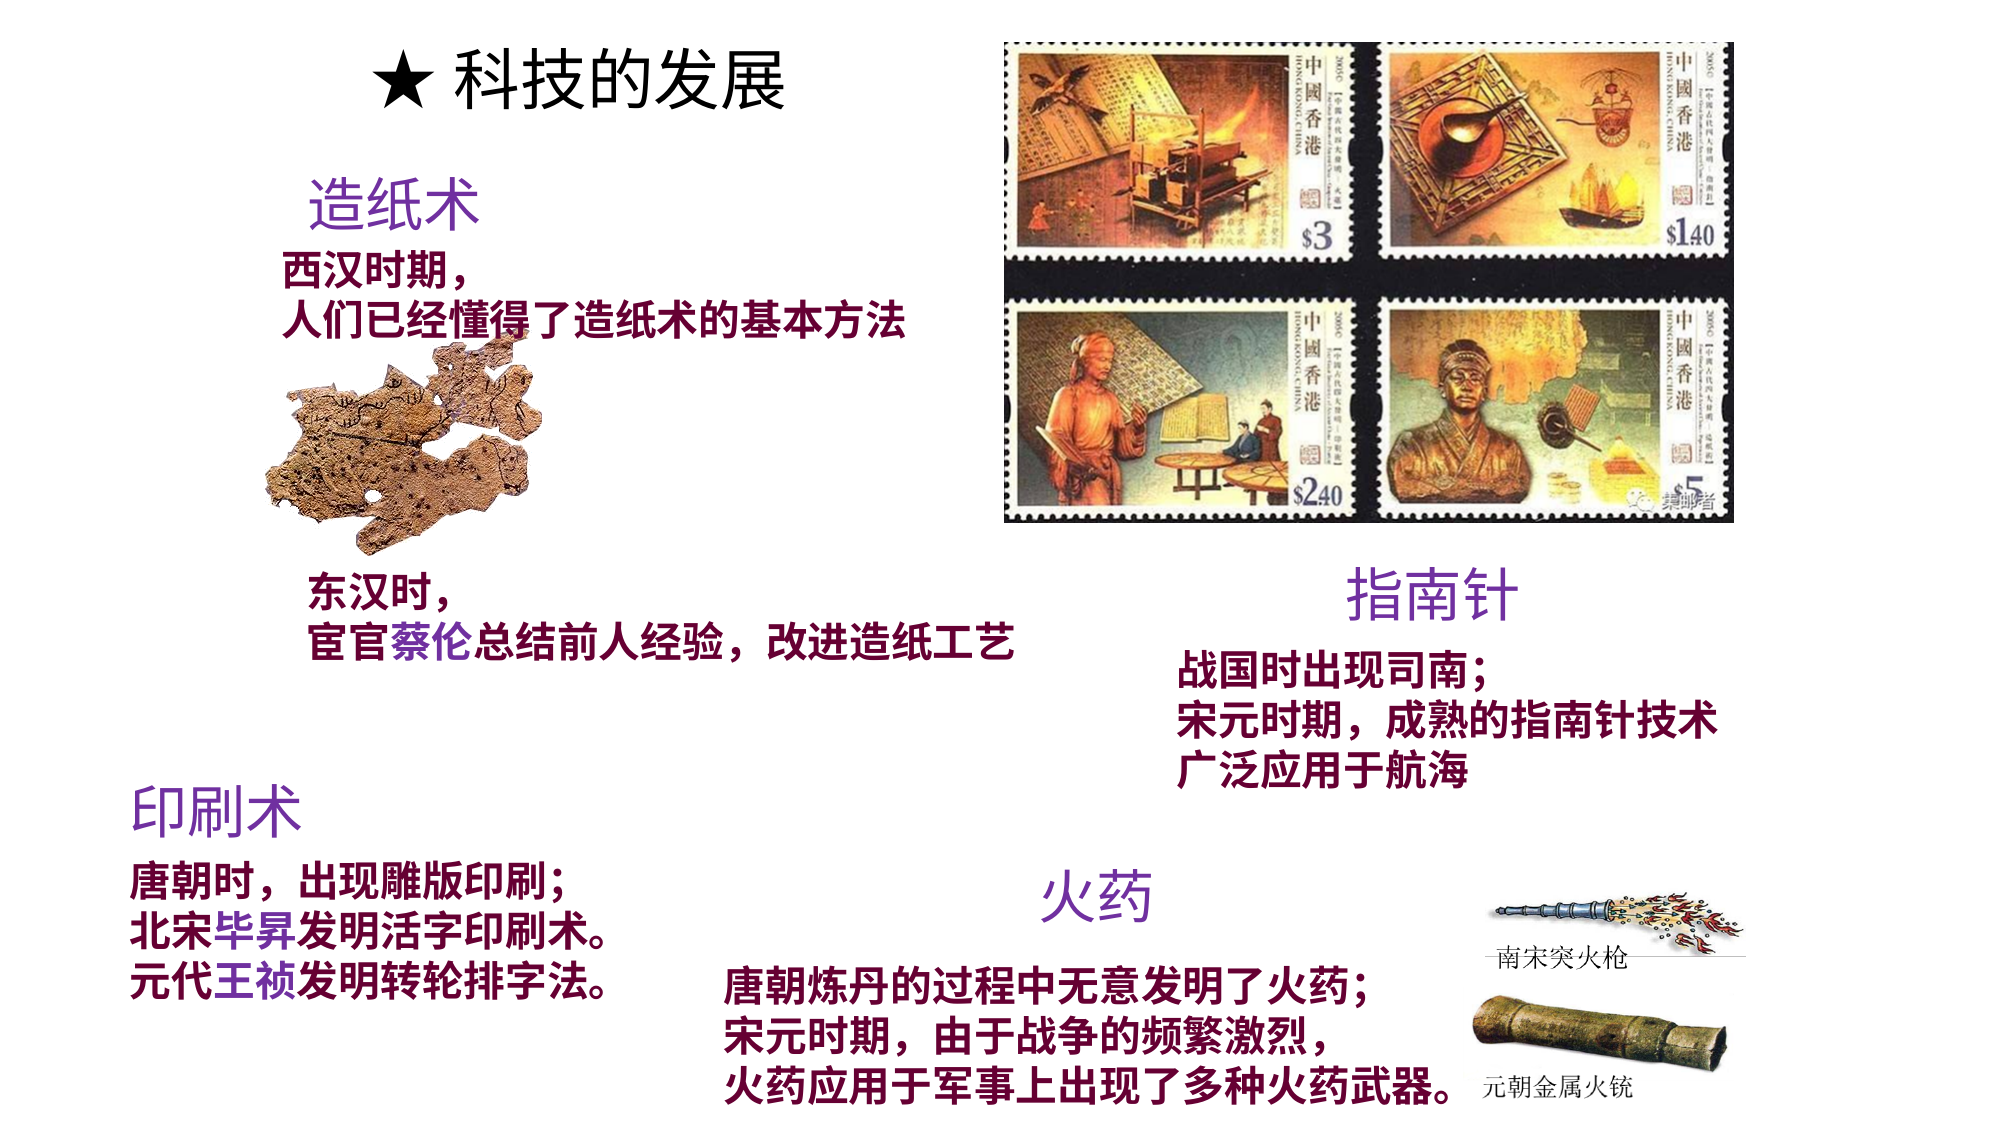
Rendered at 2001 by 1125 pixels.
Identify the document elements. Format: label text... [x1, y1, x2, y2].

text_box 印刷术 [114, 767, 320, 852]
text_box 战国时出现司南； 宋元时期，成熟的指南针技术广泛应用于航海 [1161, 636, 1745, 851]
text_box ★科技的发展 [356, 30, 803, 126]
text_box 西汉时期， 人们已经懂得了造纸术的基本方法 [266, 236, 923, 352]
picture [1004, 42, 1734, 523]
picture [1463, 888, 1746, 1115]
text_box 指南针 [1330, 550, 1536, 636]
text_box 造纸术 [292, 160, 497, 236]
text_box 唐朝时，出现雕版印刷； 北宋毕昇发明活字印刷术。 元代王祯发明转轮排字法。 [115, 847, 646, 1113]
text_box 唐朝炼丹的过程中无意发明了火药； 宋元时期，由于战争的频繁激烈， 火药应用于军事上出现了多种火药武器。 [708, 952, 1465, 1125]
text_box 火药 [1023, 853, 1171, 938]
picture [265, 326, 542, 557]
text_box 东汉时， 宦官蔡伦总结前人经验，改进造纸工艺 [291, 558, 1032, 673]
